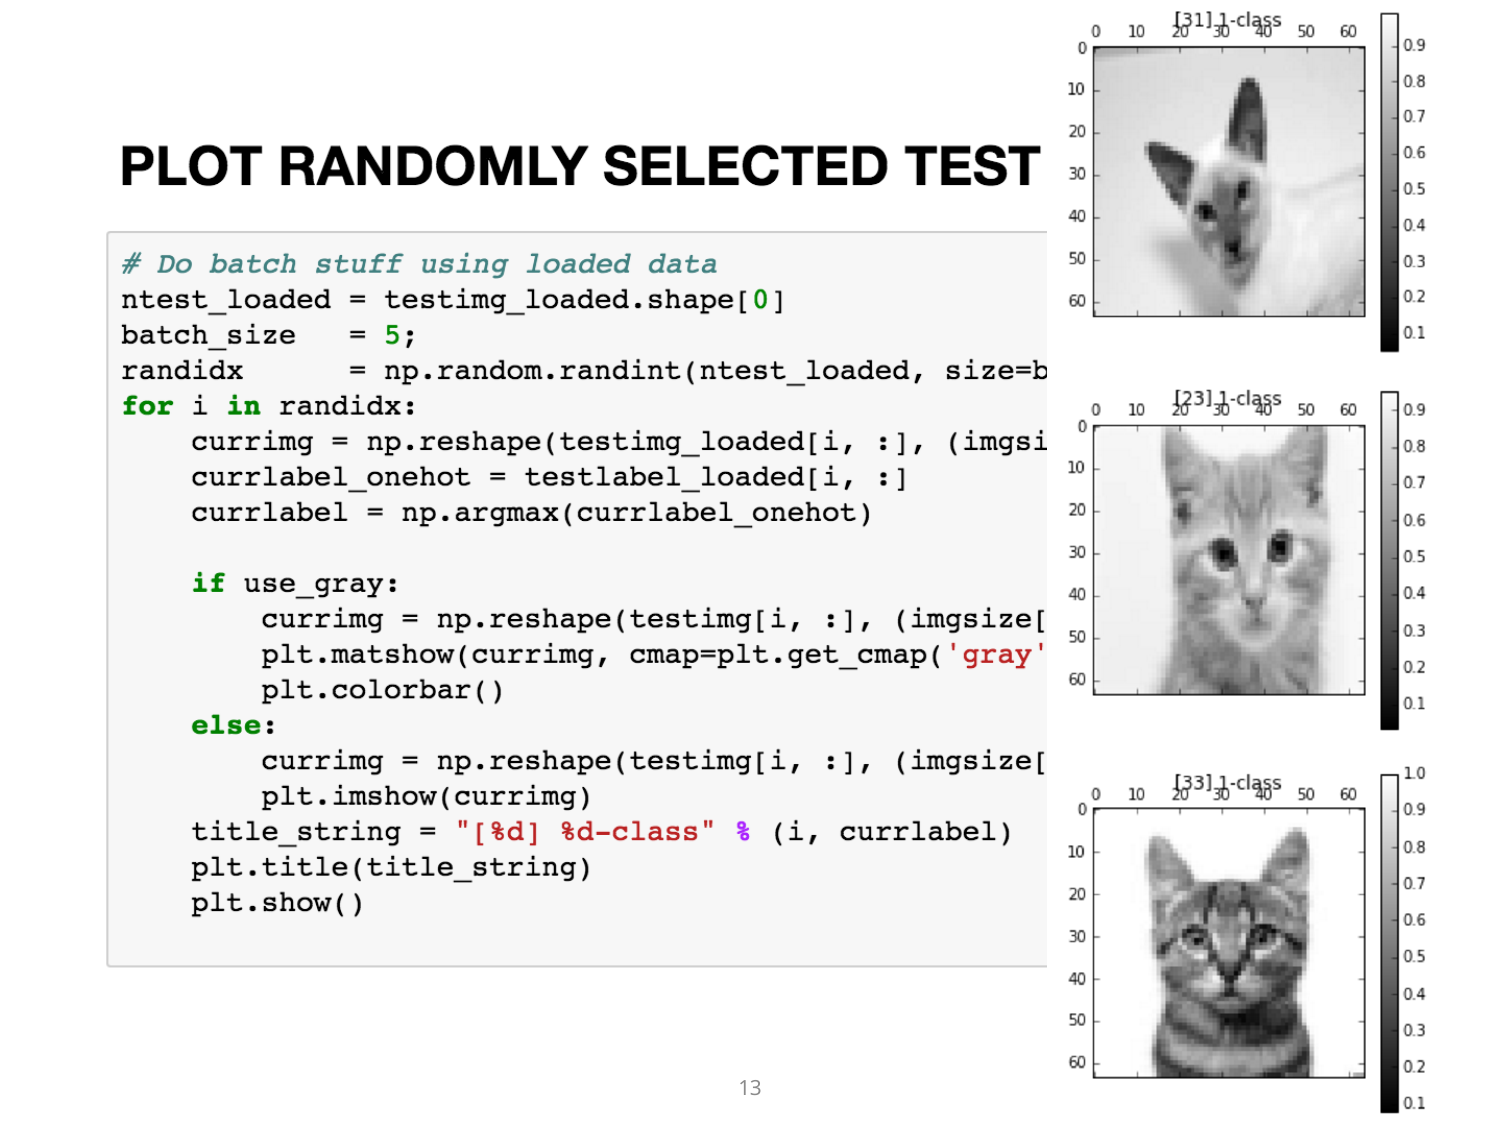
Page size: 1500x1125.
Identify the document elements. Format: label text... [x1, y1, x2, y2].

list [98, 110, 1042, 980]
picture [1047, 0, 1459, 1125]
slide_number 13 [575, 1058, 925, 1119]
